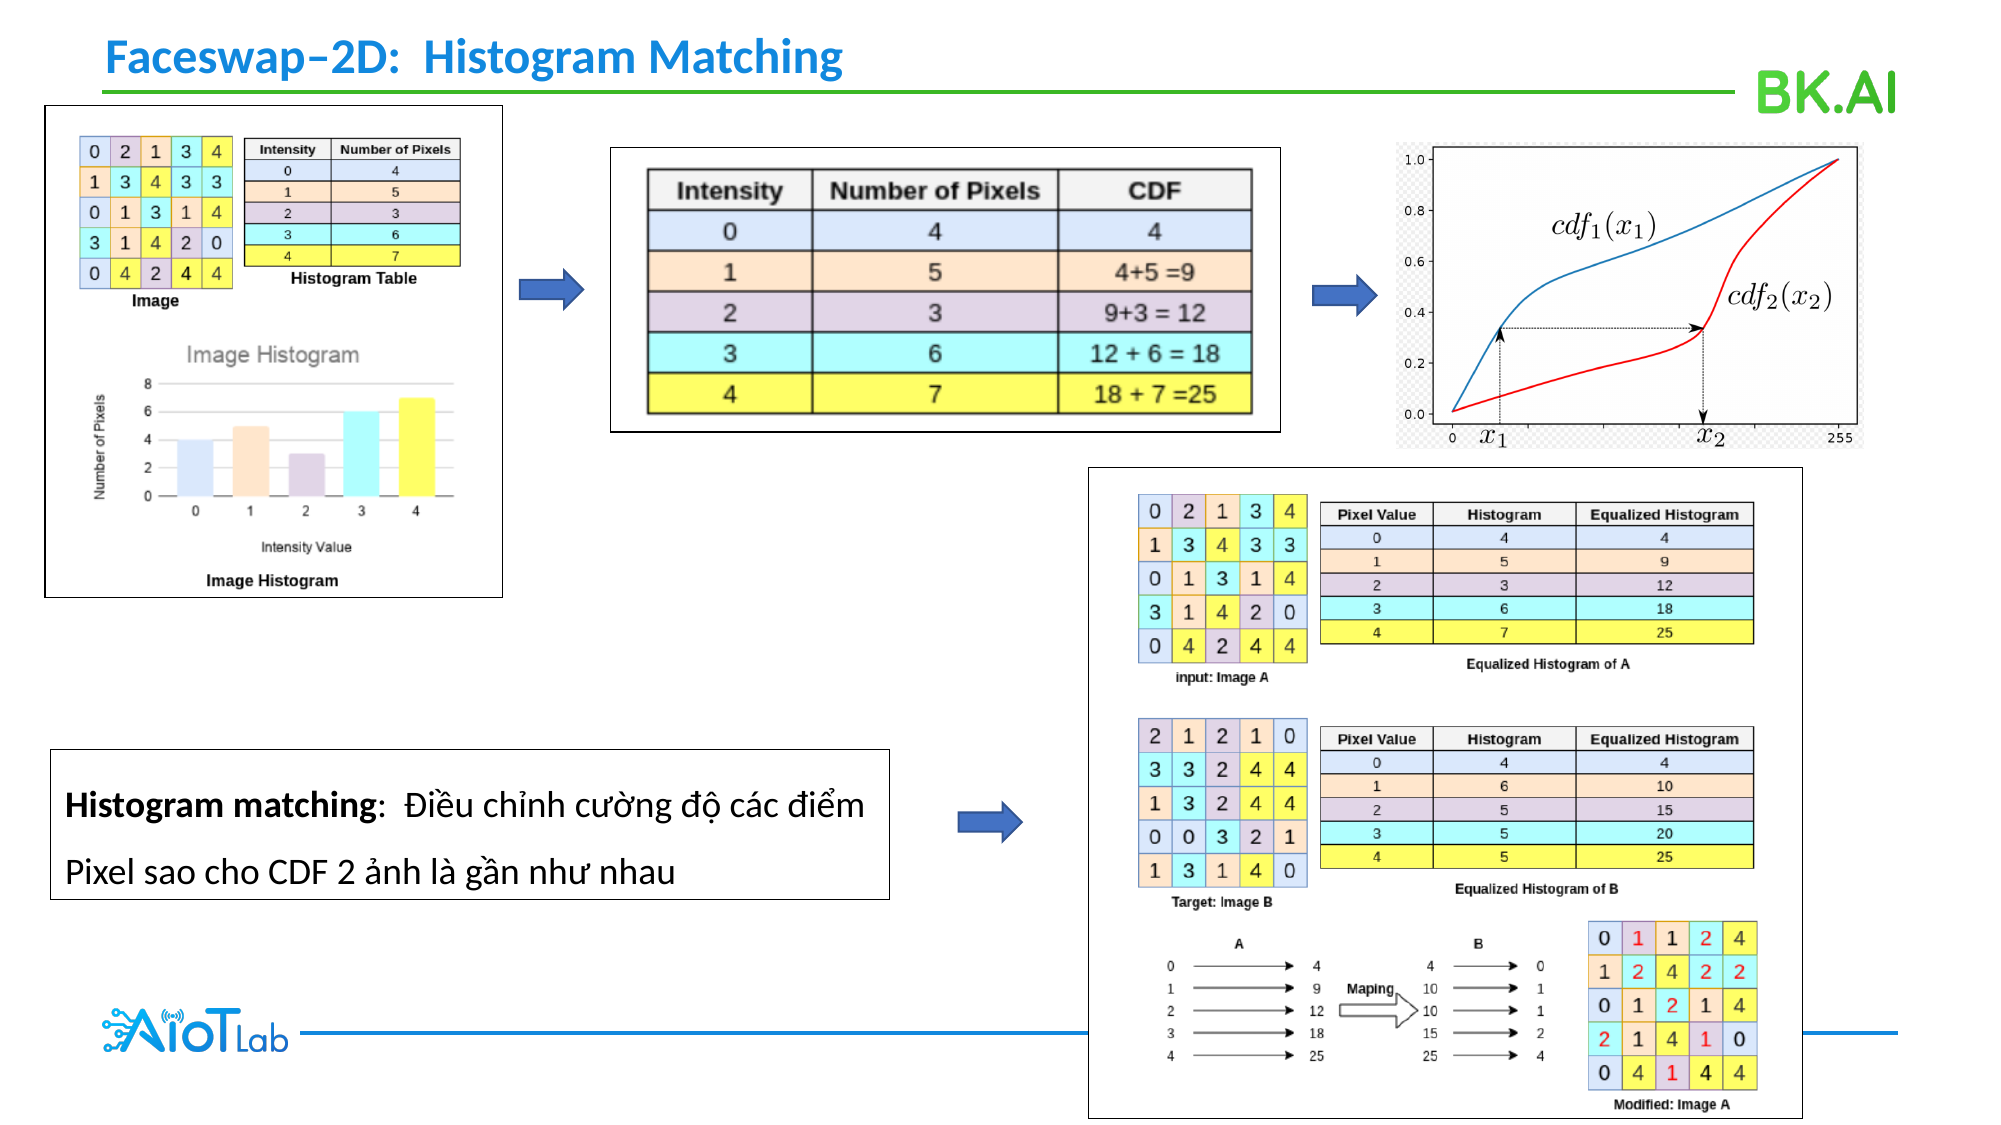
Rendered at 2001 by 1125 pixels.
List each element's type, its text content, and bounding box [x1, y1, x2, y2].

text_box [1312, 273, 1379, 318]
picture [127, 1008, 288, 1052]
picture [1396, 142, 1864, 449]
picture [45, 106, 502, 597]
text_box Histogram matching: Điều chỉnh cường độ các điểm Pixel sao cho CDF 2 ảnh là gần như nhau [50, 749, 890, 900]
picture [119, 1008, 140, 1019]
picture [1089, 468, 1802, 1118]
picture [1750, 64, 1898, 120]
picture [102, 1026, 129, 1052]
text_box [518, 267, 585, 312]
picture [102, 1008, 132, 1026]
list Faceswap–2D: Histogram Matching [90, 0, 1423, 115]
picture [611, 148, 1280, 432]
text_box [957, 800, 1024, 844]
